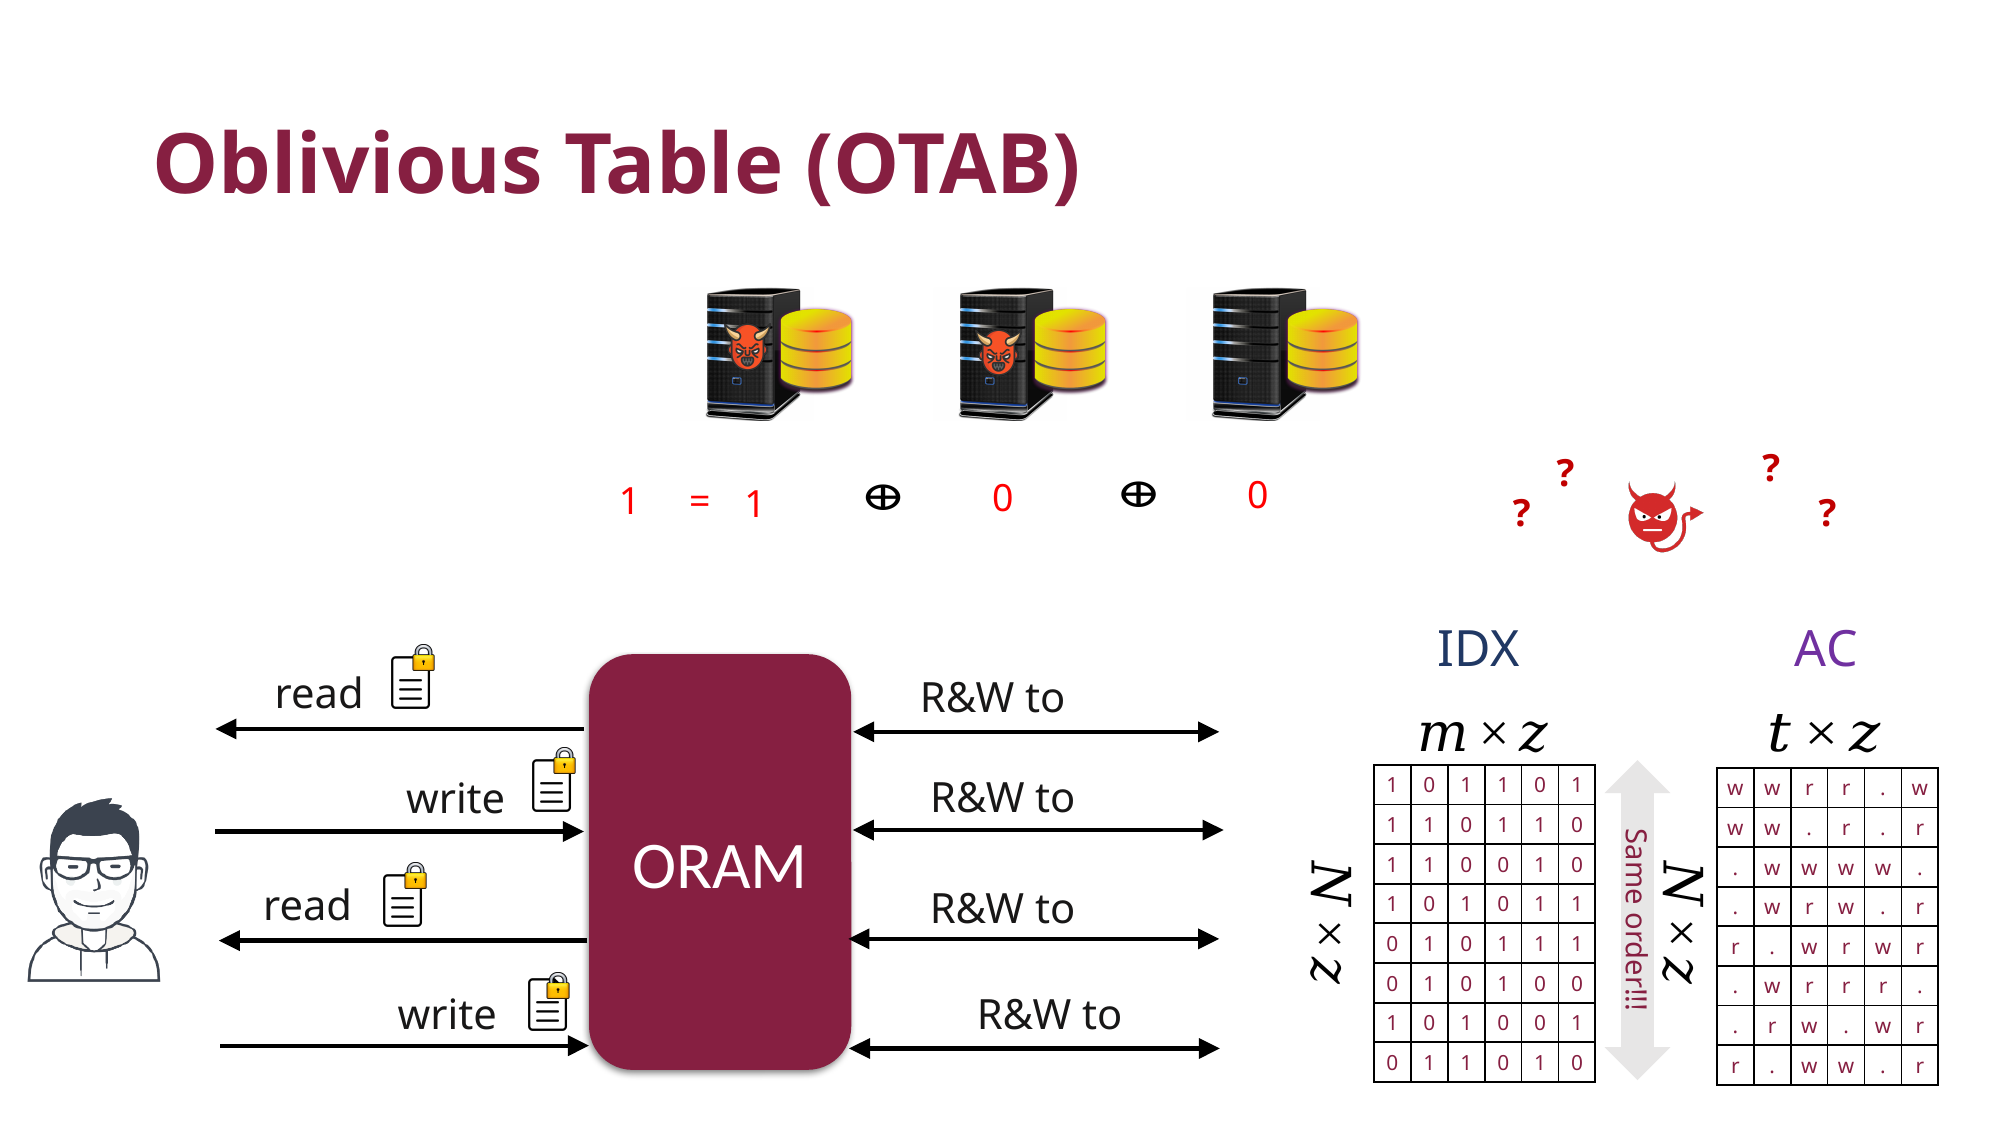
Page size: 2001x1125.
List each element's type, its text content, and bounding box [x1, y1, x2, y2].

table_cell 1 [1522, 1043, 1558, 1081]
table_cell w [1828, 848, 1864, 886]
table_cell 0 [1559, 805, 1594, 843]
text_box 1 = [604, 469, 726, 530]
table_cell 0 [1449, 924, 1484, 962]
table_cell w [1865, 848, 1901, 886]
table_cell w [1865, 927, 1901, 965]
table_cell . [1718, 888, 1753, 925]
picture [1618, 469, 1712, 570]
table_header 1 [1375, 766, 1410, 804]
table_cell r [1902, 927, 1937, 965]
table_cell 1 [1412, 964, 1447, 1002]
table_cell w [1755, 967, 1790, 1005]
table_cell 0 [1375, 924, 1410, 962]
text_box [218, 862, 588, 941]
table_cell r [1865, 967, 1901, 1005]
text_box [1504, 437, 1846, 541]
table_cell 1 [1486, 805, 1521, 843]
table_header 0 [1412, 766, 1447, 804]
table_header 1 [1486, 766, 1521, 804]
table_cell 1 [1412, 805, 1447, 843]
table_header w [1755, 769, 1790, 807]
text_box 0 [977, 466, 1029, 526]
table_header 1 [1559, 766, 1594, 804]
table_header r [1792, 769, 1827, 807]
table_cell r [1902, 888, 1937, 925]
table_cell . [1792, 808, 1827, 846]
picture [24, 793, 165, 984]
table_cell . [1755, 927, 1790, 965]
table_cell . [1902, 967, 1937, 1005]
table_cell 0 [1412, 885, 1447, 922]
table_cell 0 [1559, 845, 1594, 883]
table_cell 1 [1559, 885, 1594, 922]
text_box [848, 874, 1220, 986]
table_cell 1 [1412, 845, 1447, 883]
table_cell 0 [1449, 964, 1484, 1002]
text_box IDX [1402, 609, 1555, 684]
table_cell w [1828, 1046, 1864, 1084]
table_cell . [1865, 808, 1901, 846]
table_cell 0 [1486, 885, 1521, 922]
table_cell 1 [1559, 924, 1594, 962]
table_cell r [1828, 967, 1864, 1005]
table_cell . [1865, 888, 1901, 925]
table_cell w [1865, 1006, 1901, 1044]
picture [1186, 287, 1362, 421]
table_cell w [1755, 808, 1790, 846]
table_cell 0 [1449, 845, 1484, 883]
picture [680, 287, 856, 421]
table_cell r [1902, 808, 1937, 846]
table_cell r [1902, 1006, 1937, 1044]
table_cell 1 [1375, 805, 1410, 843]
text_box Same order!!! [1604, 760, 1671, 1081]
table_cell 1 [1522, 924, 1558, 962]
table_cell w [1828, 888, 1864, 925]
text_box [215, 747, 584, 832]
table_cell . [1718, 848, 1753, 886]
table_cell 1 [1375, 1004, 1410, 1041]
table_cell 1 [1486, 964, 1521, 1002]
table_cell 0 [1486, 1004, 1521, 1041]
table_cell w [1755, 888, 1790, 925]
table_cell 0 [1559, 1043, 1594, 1081]
table_cell 0 [1522, 964, 1558, 1002]
table_cell . [1902, 848, 1937, 886]
text_box ORAM [589, 654, 852, 1070]
table_cell 0 [1449, 805, 1484, 843]
table_header 1 [1449, 766, 1484, 804]
table_cell 1 [1522, 845, 1558, 883]
text_box AC [1749, 609, 1903, 684]
table_header 0 [1522, 766, 1558, 804]
table_cell r [1902, 1046, 1937, 1084]
table_cell r [1718, 1046, 1753, 1084]
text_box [215, 644, 584, 729]
table_cell 1 [1449, 1004, 1484, 1041]
table_cell 0 [1522, 1004, 1558, 1041]
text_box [849, 980, 1220, 1049]
table_cell 1 [1559, 1004, 1594, 1041]
table_cell 1 [1375, 885, 1410, 922]
table_cell 0 [1375, 964, 1410, 1002]
table_cell w [1792, 927, 1827, 965]
table_cell . [1718, 1006, 1753, 1044]
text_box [852, 763, 1224, 857]
table_cell r [1792, 888, 1827, 925]
table_cell 1 [1486, 924, 1521, 962]
table_cell r [1755, 1006, 1790, 1044]
table_header . [1865, 769, 1901, 807]
table_cell 1 [1522, 805, 1558, 843]
table_cell r [1828, 808, 1864, 846]
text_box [220, 972, 589, 1046]
picture [933, 287, 1110, 421]
table_cell . [1828, 1006, 1864, 1044]
table_cell 0 [1412, 1004, 1447, 1041]
table_cell 1 [1375, 845, 1410, 883]
text_box 0 [1232, 463, 1284, 524]
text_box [853, 663, 1220, 763]
table_cell 1 [1412, 924, 1447, 962]
table_cell w [1755, 848, 1790, 886]
table_cell r [1718, 927, 1753, 965]
table_cell w [1792, 848, 1827, 886]
table_cell 0 [1486, 1043, 1521, 1081]
table_cell w [1792, 1046, 1827, 1084]
table_cell r [1828, 927, 1864, 965]
table_cell 1 [1449, 1043, 1484, 1081]
table_cell 0 [1375, 1043, 1410, 1081]
table_header w [1718, 769, 1753, 807]
table_header r [1828, 769, 1864, 807]
table_cell . [1755, 1046, 1790, 1084]
table_cell w [1718, 808, 1753, 846]
table_cell 1 [1412, 1043, 1447, 1081]
table_cell 1 [1522, 885, 1558, 922]
table_header w [1902, 769, 1937, 807]
table_cell . [1865, 1046, 1901, 1084]
text_box 1 [729, 472, 781, 533]
table_cell w [1792, 1006, 1827, 1044]
table_cell 0 [1559, 964, 1594, 1002]
table_cell 0 [1486, 845, 1521, 883]
table_cell . [1718, 967, 1753, 1005]
title Oblivious Table (OTAB) [137, 58, 1863, 276]
table_cell 1 [1449, 885, 1484, 922]
table_cell r [1792, 967, 1827, 1005]
